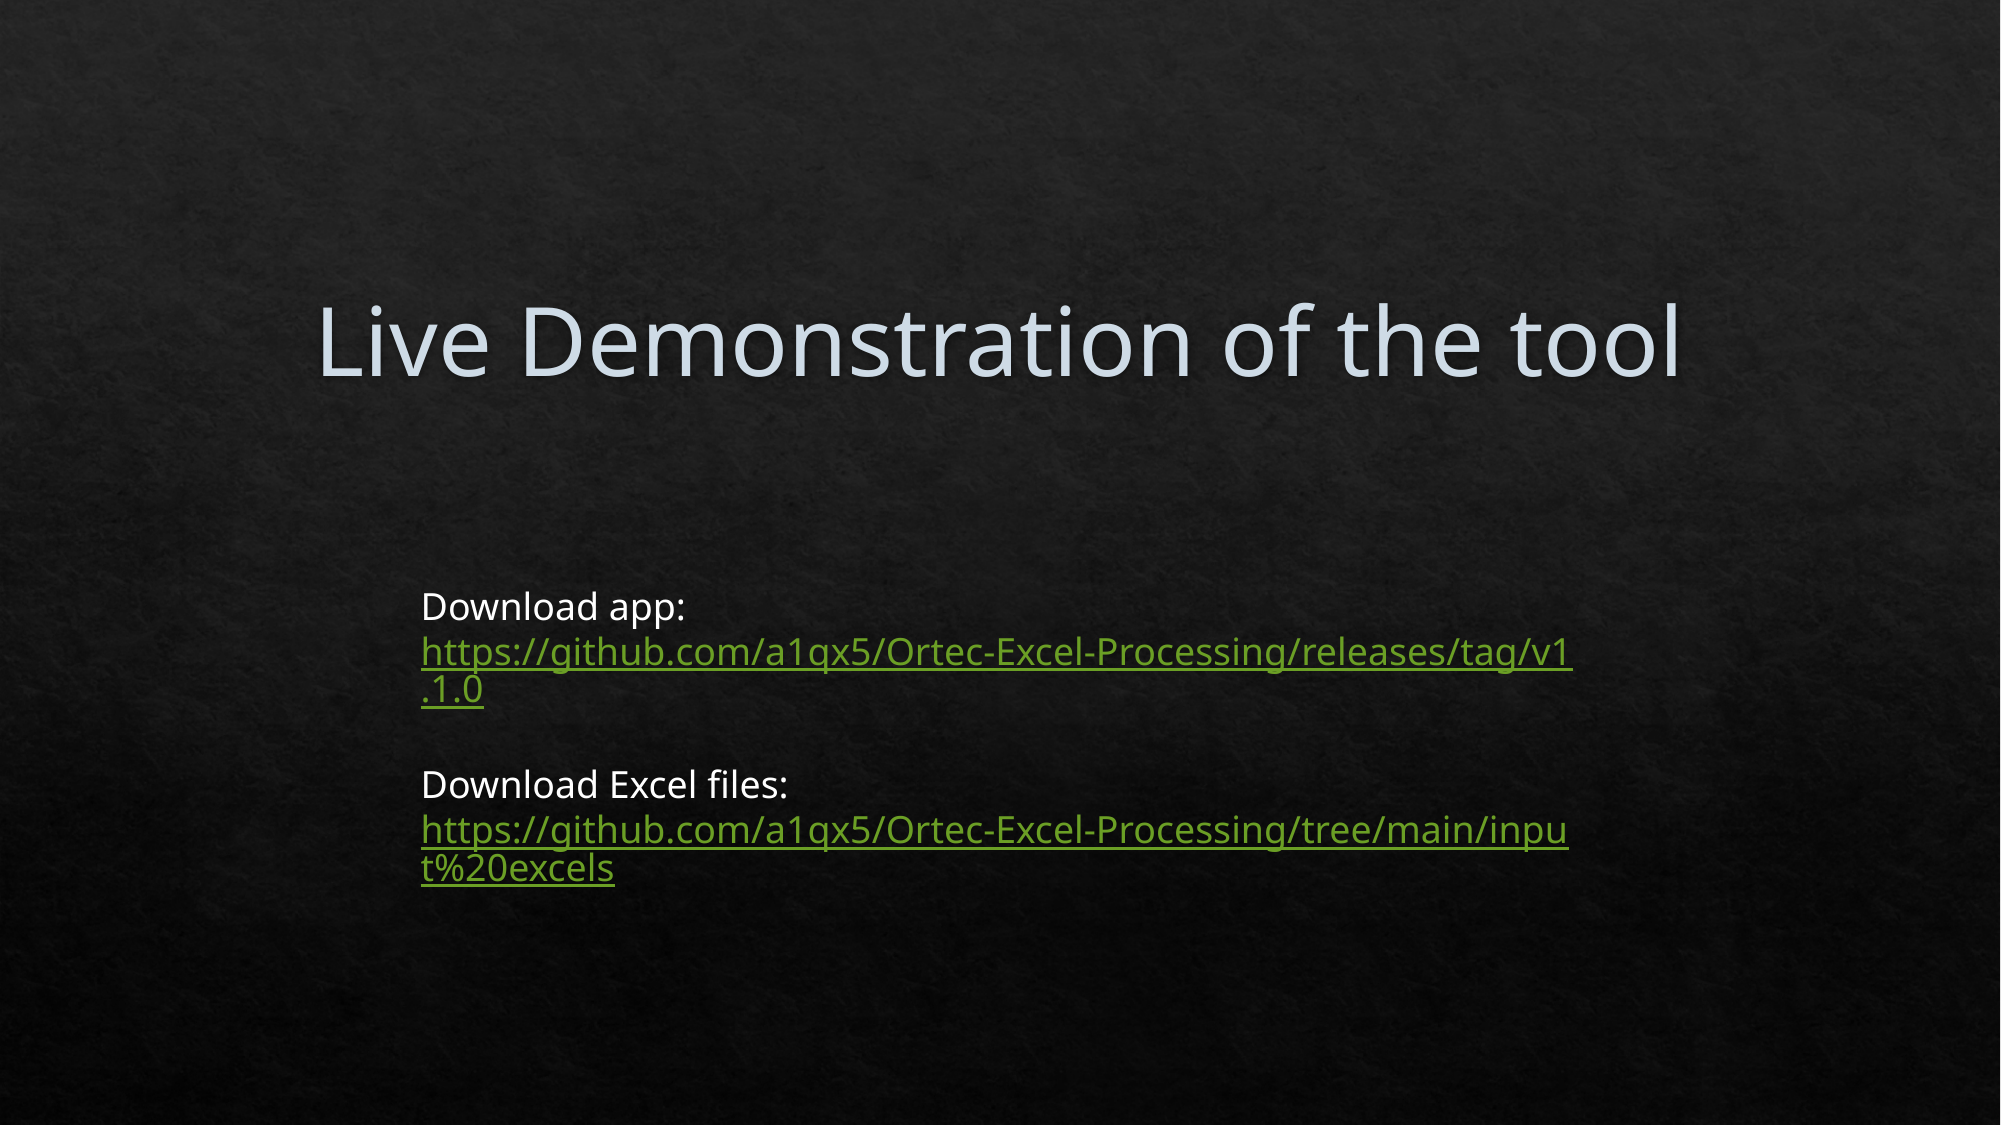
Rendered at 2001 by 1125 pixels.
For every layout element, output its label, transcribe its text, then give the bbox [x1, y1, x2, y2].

title Live Demonstration of the tool [150, 241, 1850, 449]
text_box Download app: https://github.com/a1qx5/Ortec-Excel-Processing/releases/tag/v1.1.0 Download Excel files: https://github.com/a1qx5/Ortec-Excel-Processing/tree/main/input%20excels [405, 575, 1595, 828]
